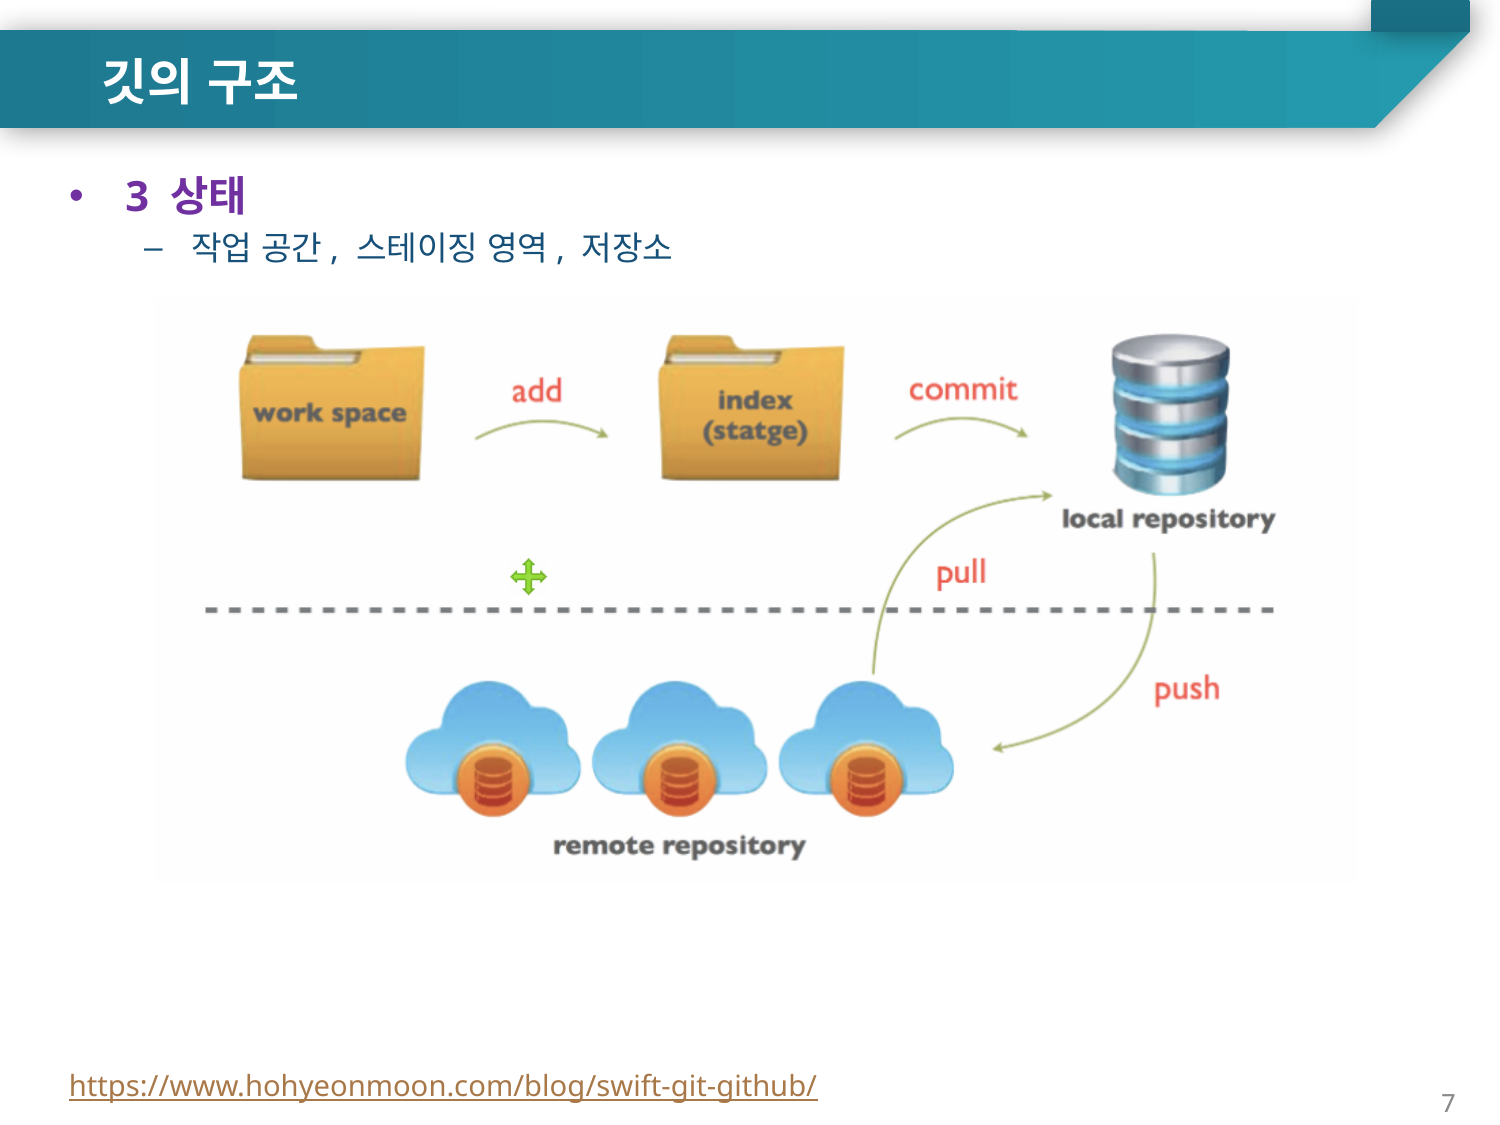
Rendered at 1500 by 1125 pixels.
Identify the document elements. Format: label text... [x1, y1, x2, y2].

text_box https://www.hohyeonmoon.com/blog/swift-git-github/ [54, 1059, 1037, 1125]
picture [153, 296, 1359, 884]
list 3 상태 작업 공간, 스테이징 영역, 저장소 [54, 162, 1461, 1058]
slide_number 7 [1120, 1084, 1471, 1124]
list 깃의 구조 [101, 50, 1306, 118]
